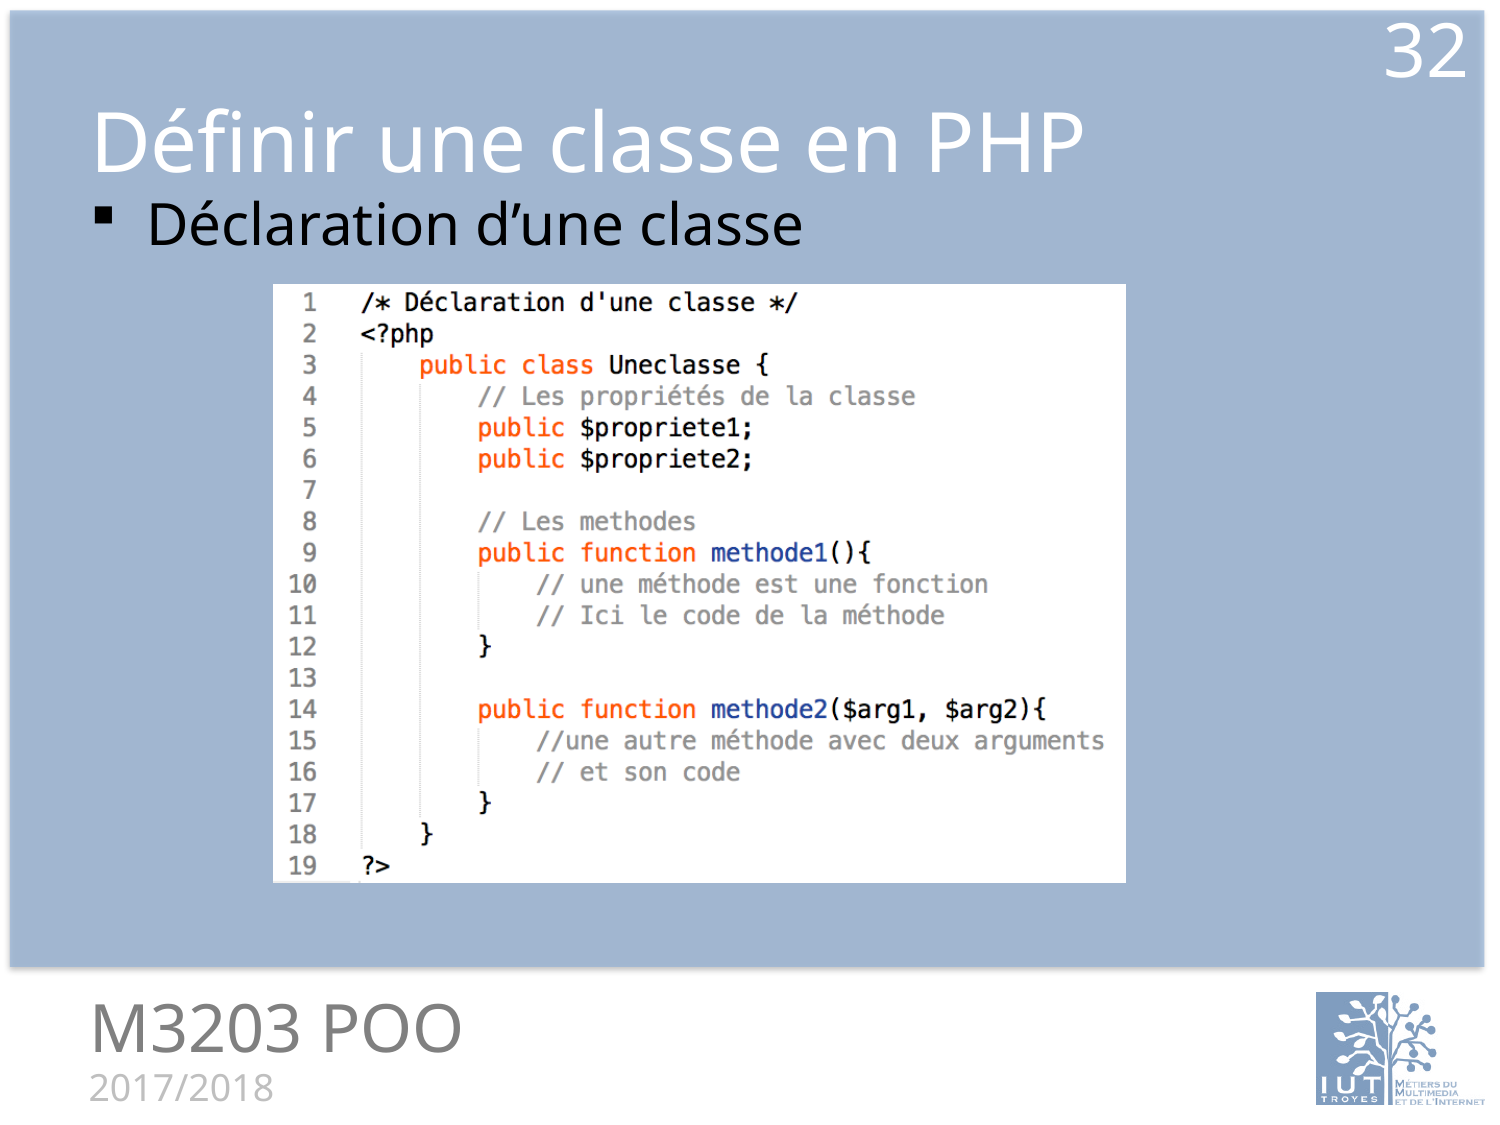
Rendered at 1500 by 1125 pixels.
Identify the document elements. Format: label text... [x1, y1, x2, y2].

title Définir une classe en PHP [75, 45, 1425, 179]
slide_number 32 [1293, 10, 1485, 97]
picture [273, 284, 1127, 883]
list Déclaration d’une classe [75, 179, 1425, 865]
